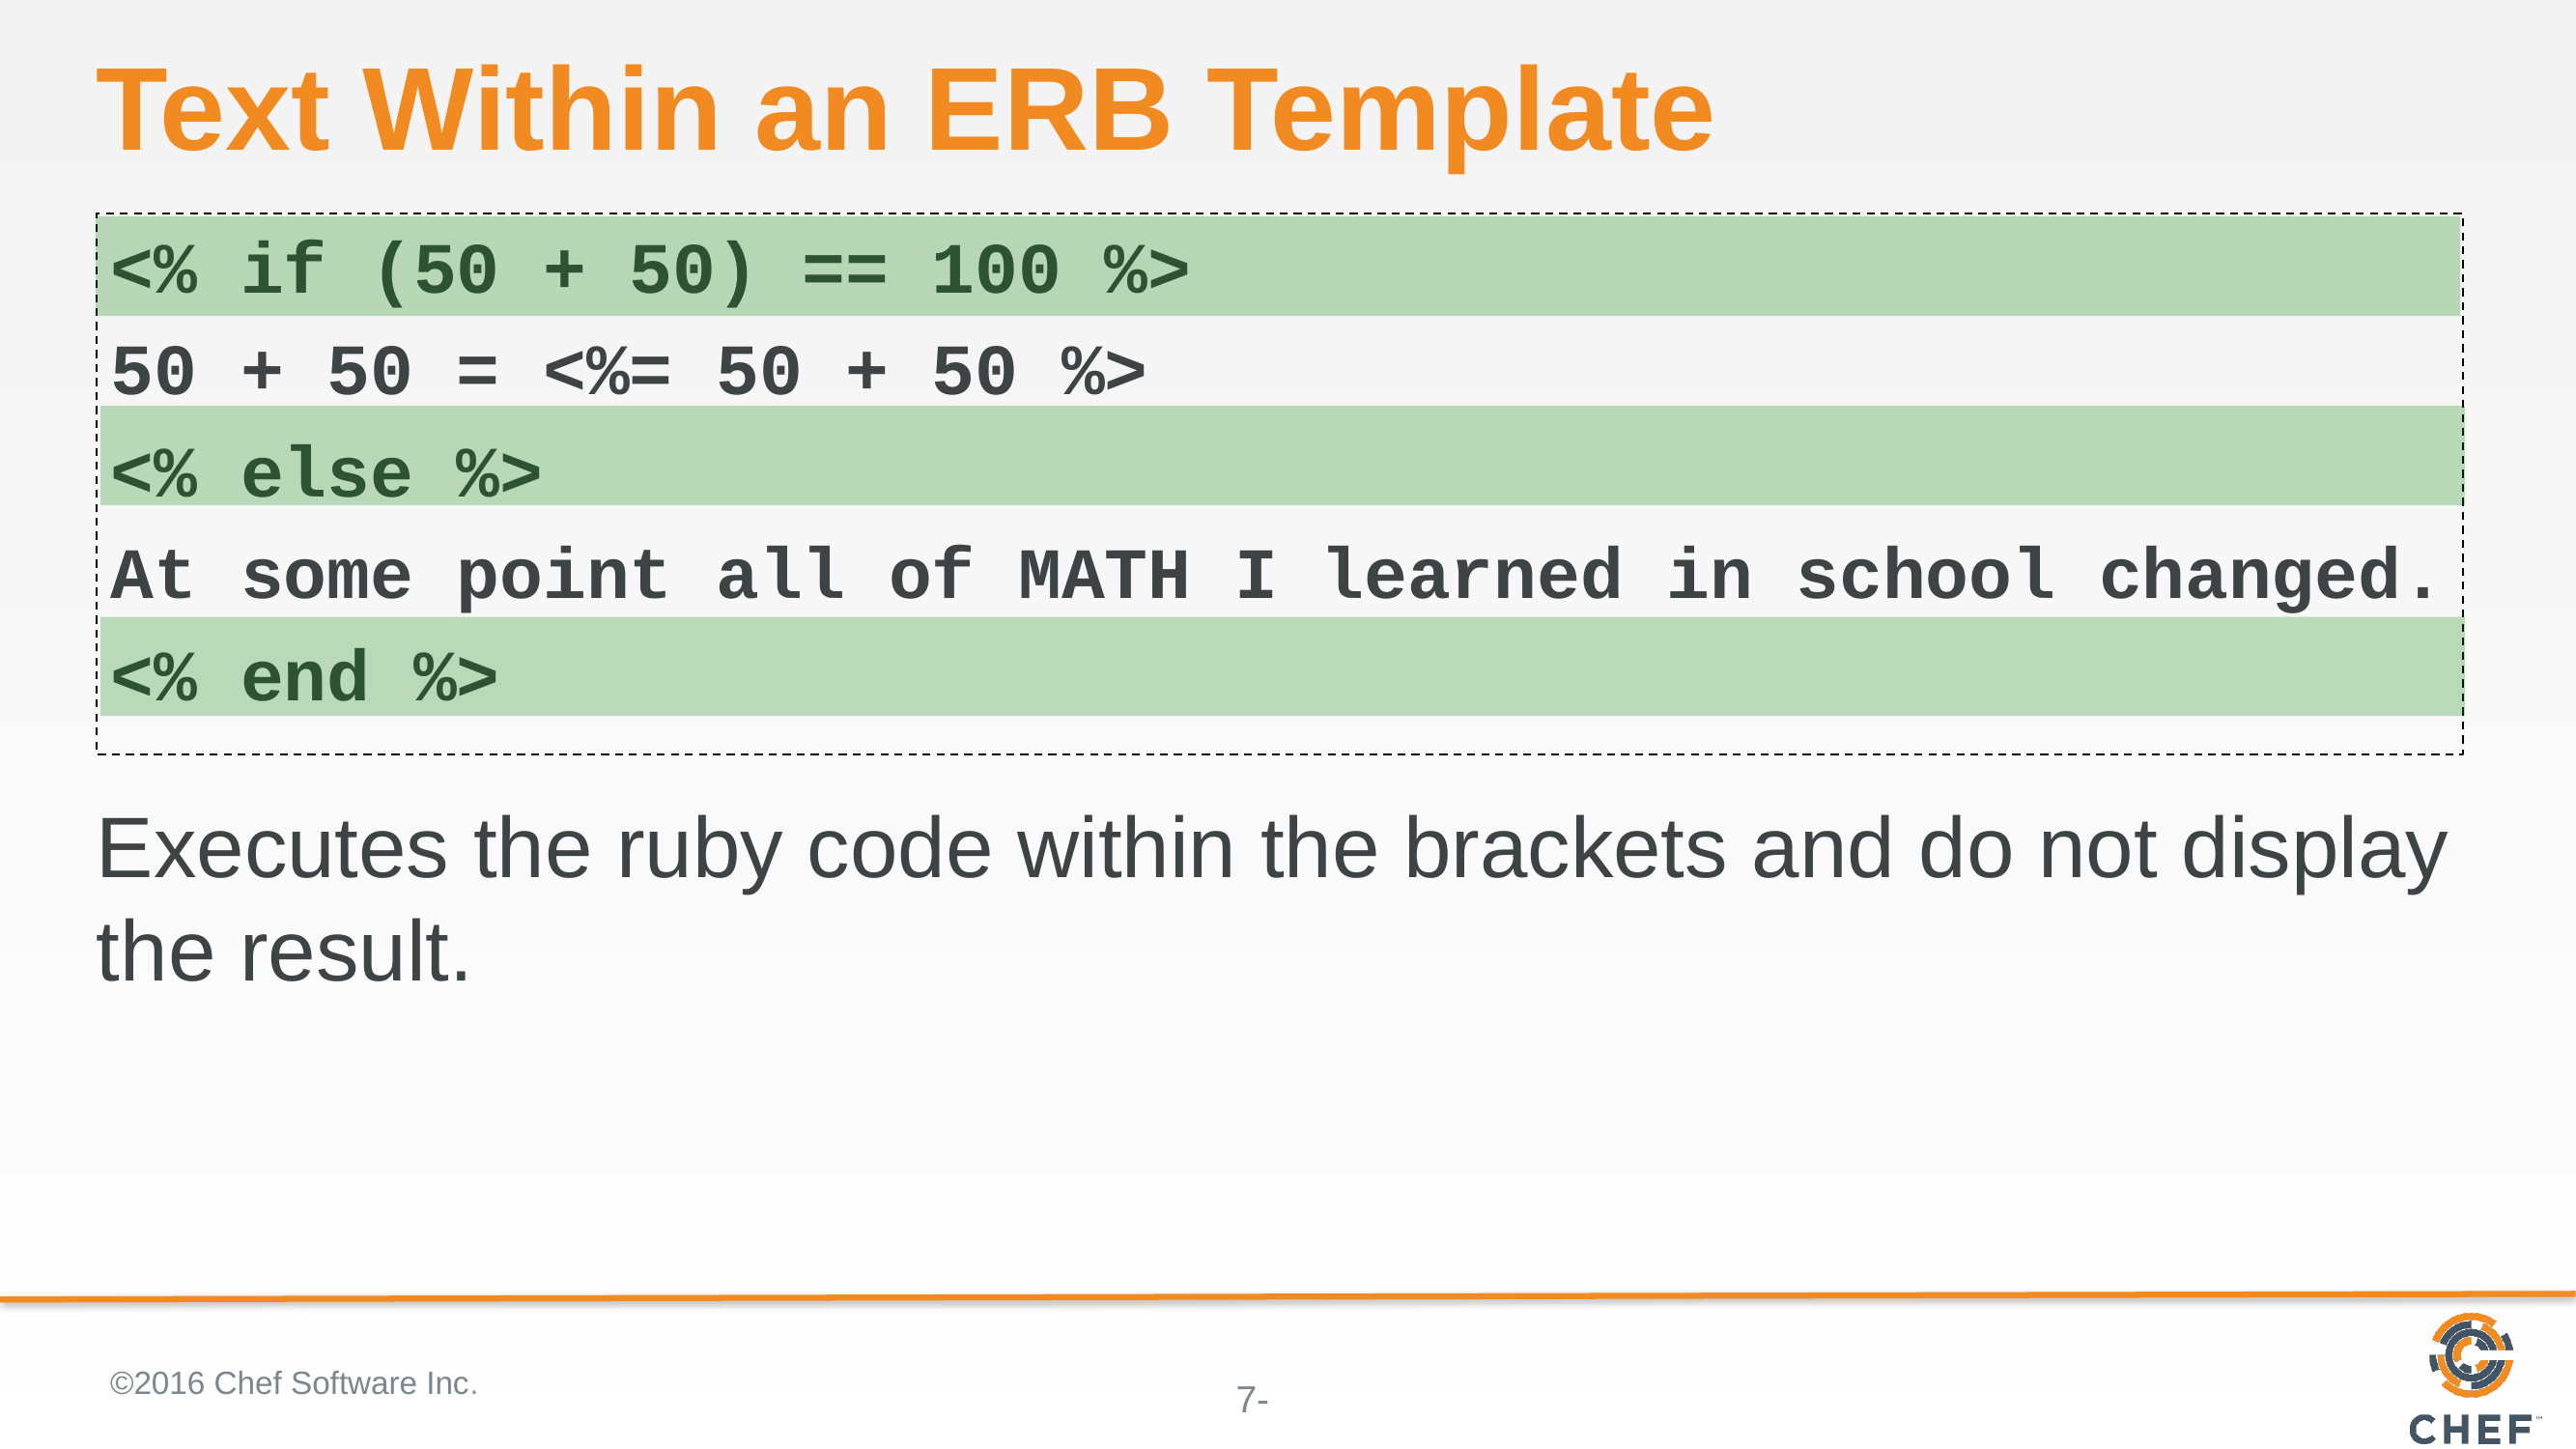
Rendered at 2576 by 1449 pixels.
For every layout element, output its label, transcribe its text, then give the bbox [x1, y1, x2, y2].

footer ©2016 Chef Software Inc. [96, 1341, 997, 1422]
title Text Within an ERB Template [96, 48, 2463, 180]
list Executes the ruby code within the brackets and do not display the result. [97, 792, 2463, 1333]
list [96, 216, 2461, 316]
list [100, 406, 2466, 505]
list <% if (50 + 50) == 100 %> 50 + 50 = <%= 50 + 50 %> <% else %> At some point all of MATH I learned in school changed. <% end %> [96, 213, 2464, 755]
list [100, 616, 2466, 717]
picture [2399, 1297, 2550, 1449]
